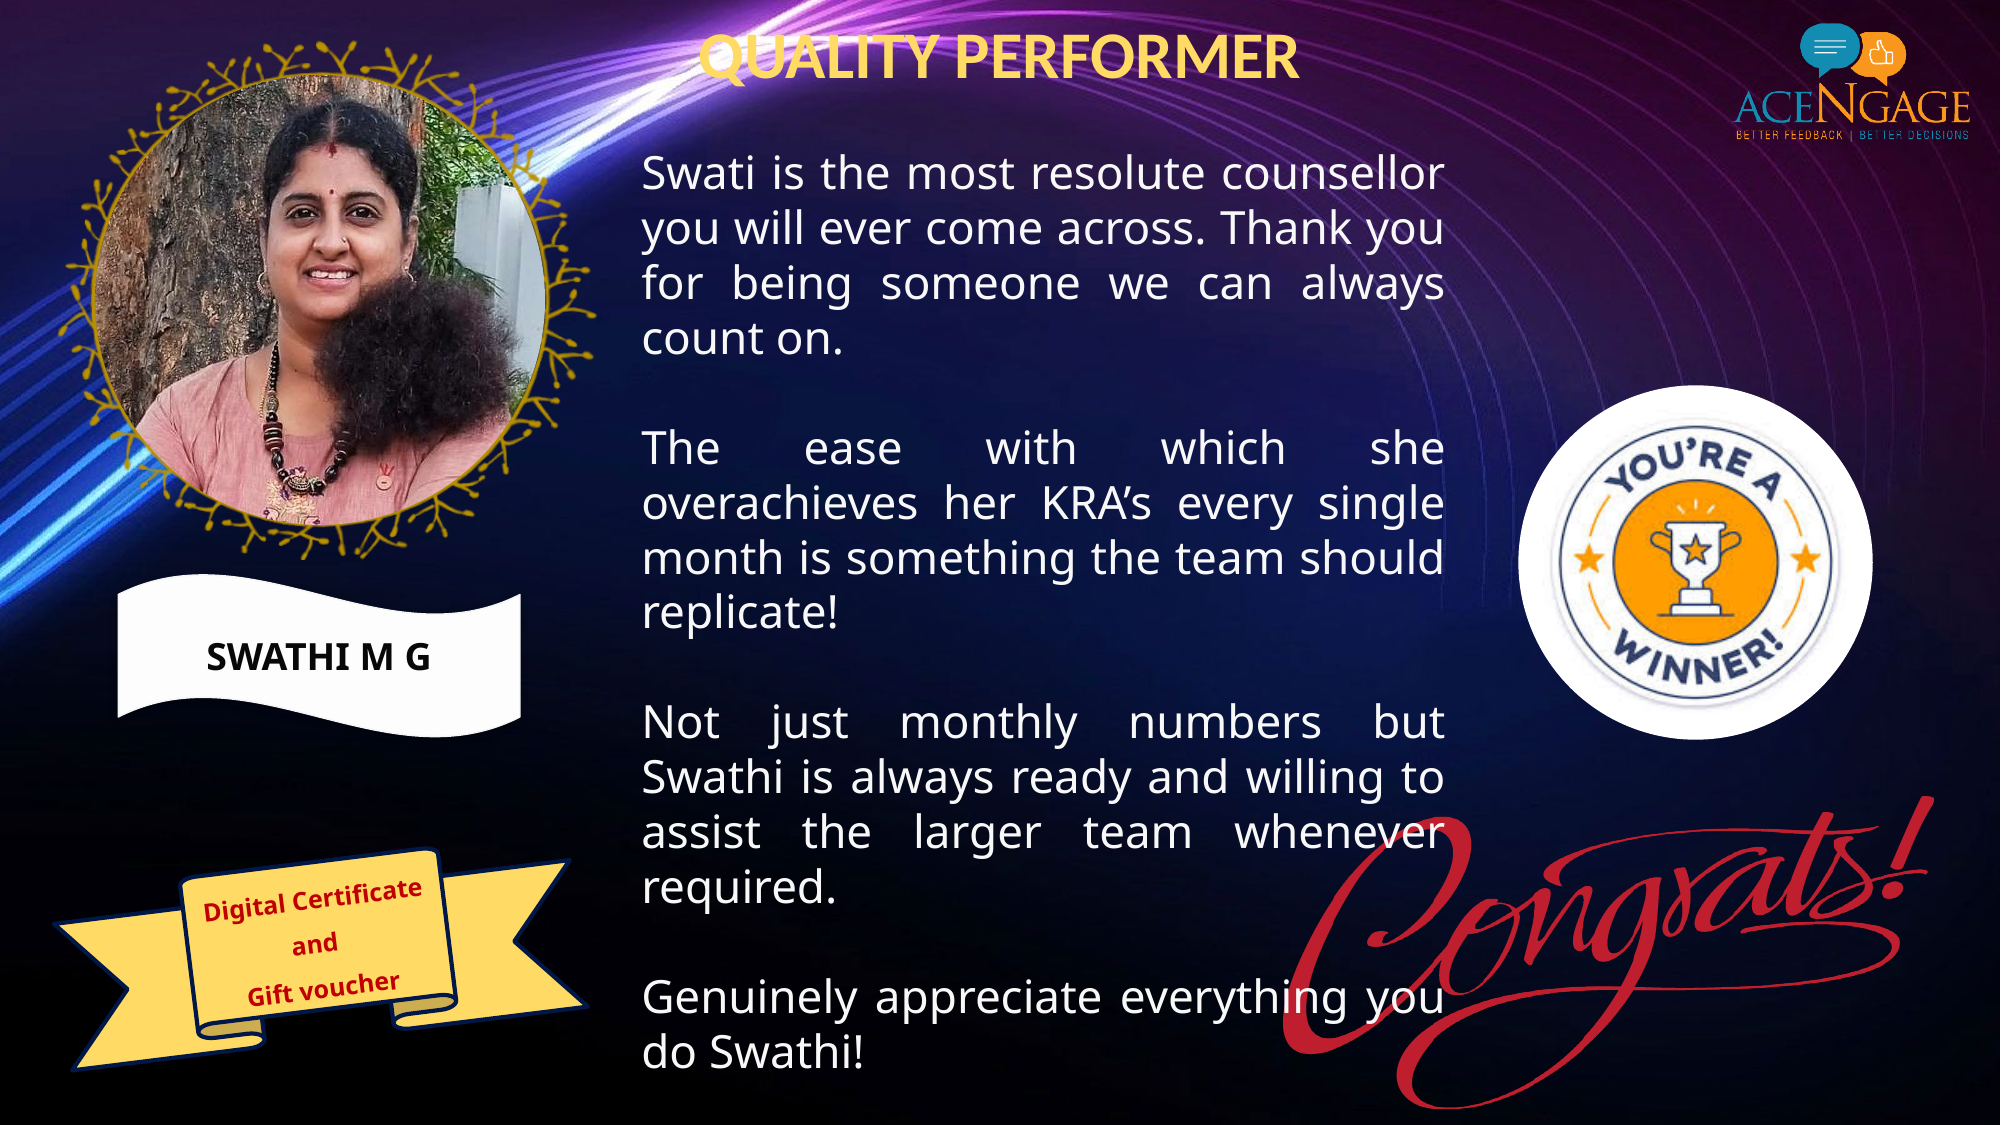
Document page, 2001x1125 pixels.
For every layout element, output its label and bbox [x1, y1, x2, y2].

picture [1732, 23, 1971, 143]
picture [94, 74, 546, 526]
text_box [0, 0, 2000, 1125]
